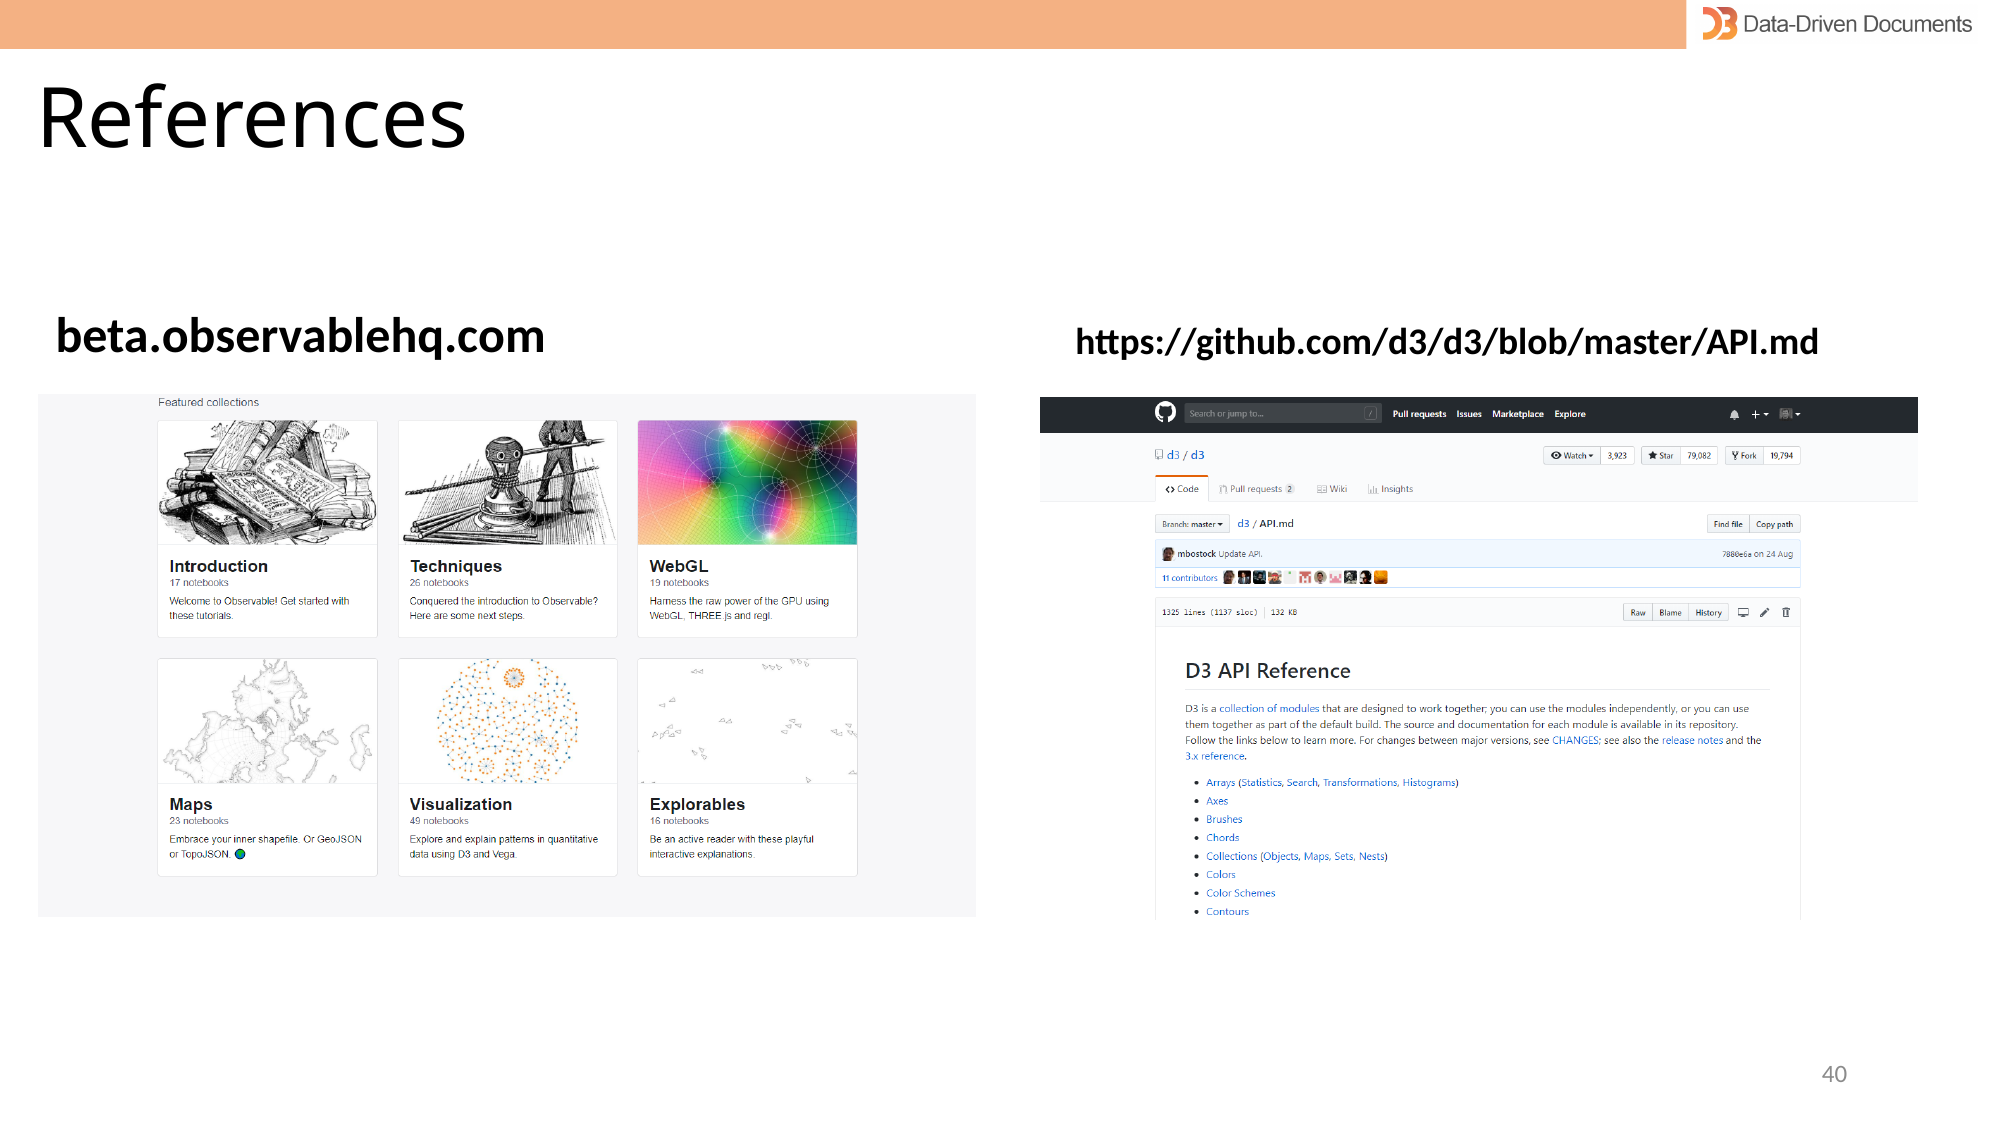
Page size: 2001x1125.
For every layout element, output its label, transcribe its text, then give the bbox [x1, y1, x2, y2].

text_box [0, 0, 1687, 50]
text_box beta.observablehq.com [40, 294, 562, 370]
picture [38, 394, 976, 917]
picture [1695, 4, 1978, 44]
text_box https://github.com/d3/d3/blob/master/API.md [1060, 309, 1835, 370]
slide_number 40 [1412, 1042, 1863, 1103]
picture [1040, 397, 1918, 920]
text_box References [21, 67, 1807, 227]
